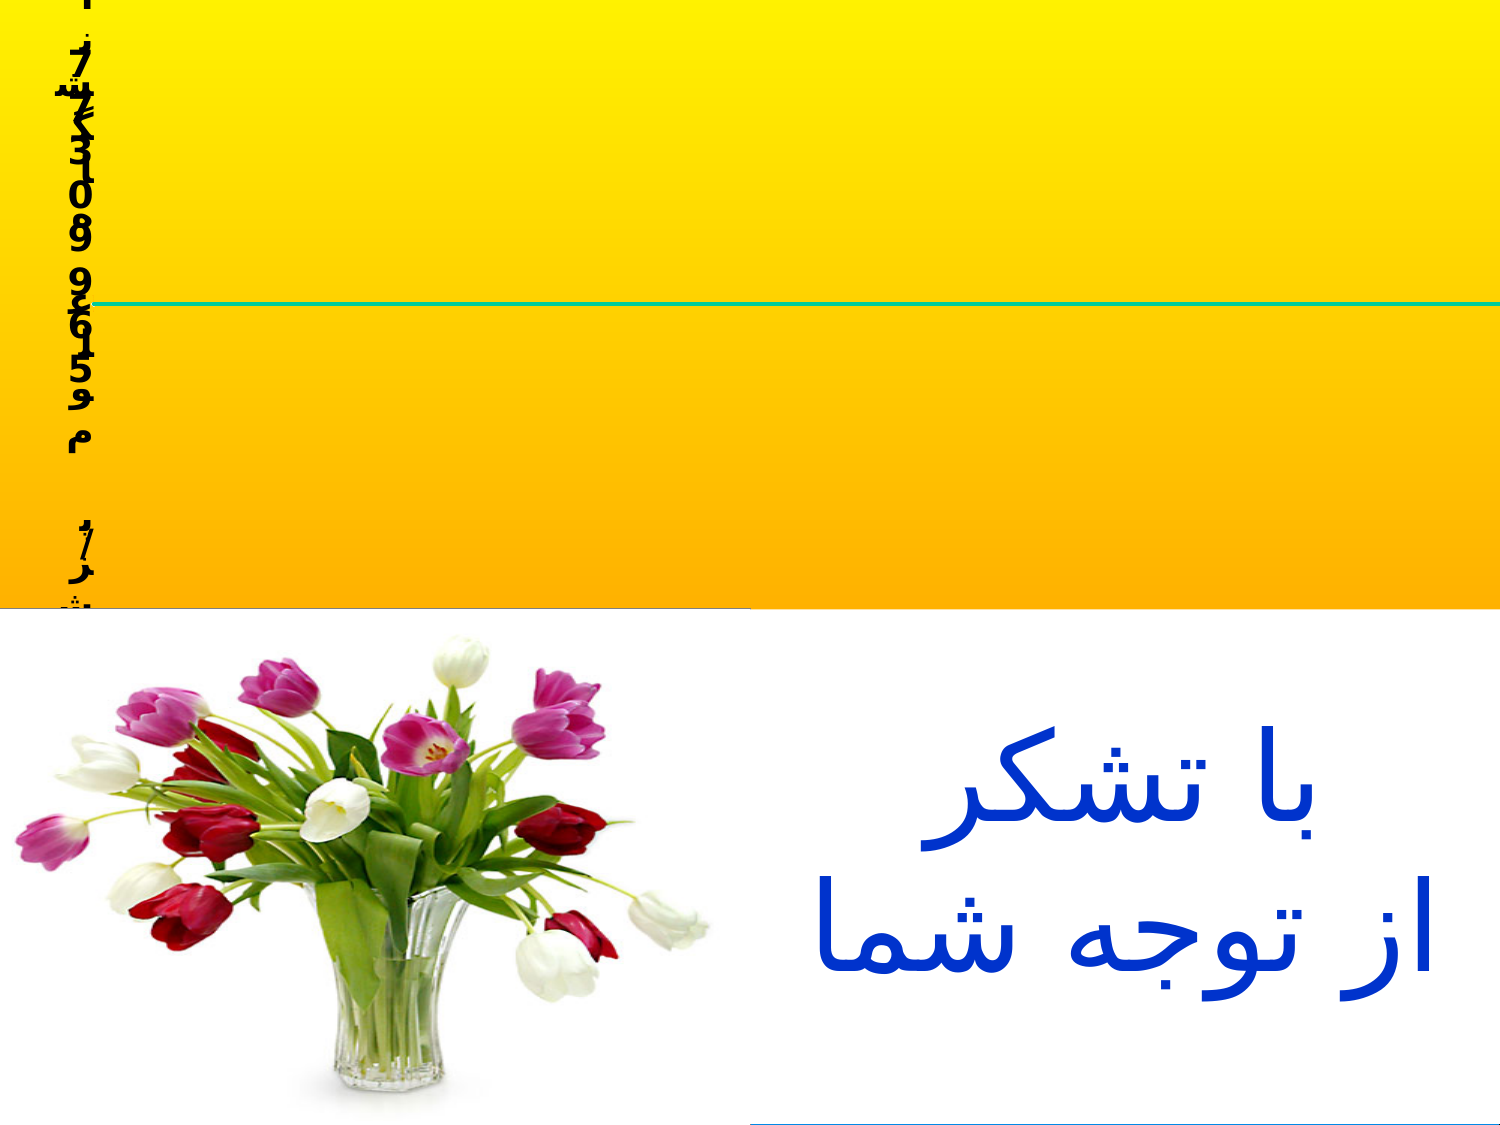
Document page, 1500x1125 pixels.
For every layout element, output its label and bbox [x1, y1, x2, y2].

text_box [93, 0, 1500, 1125]
picture [0, 609, 751, 1125]
